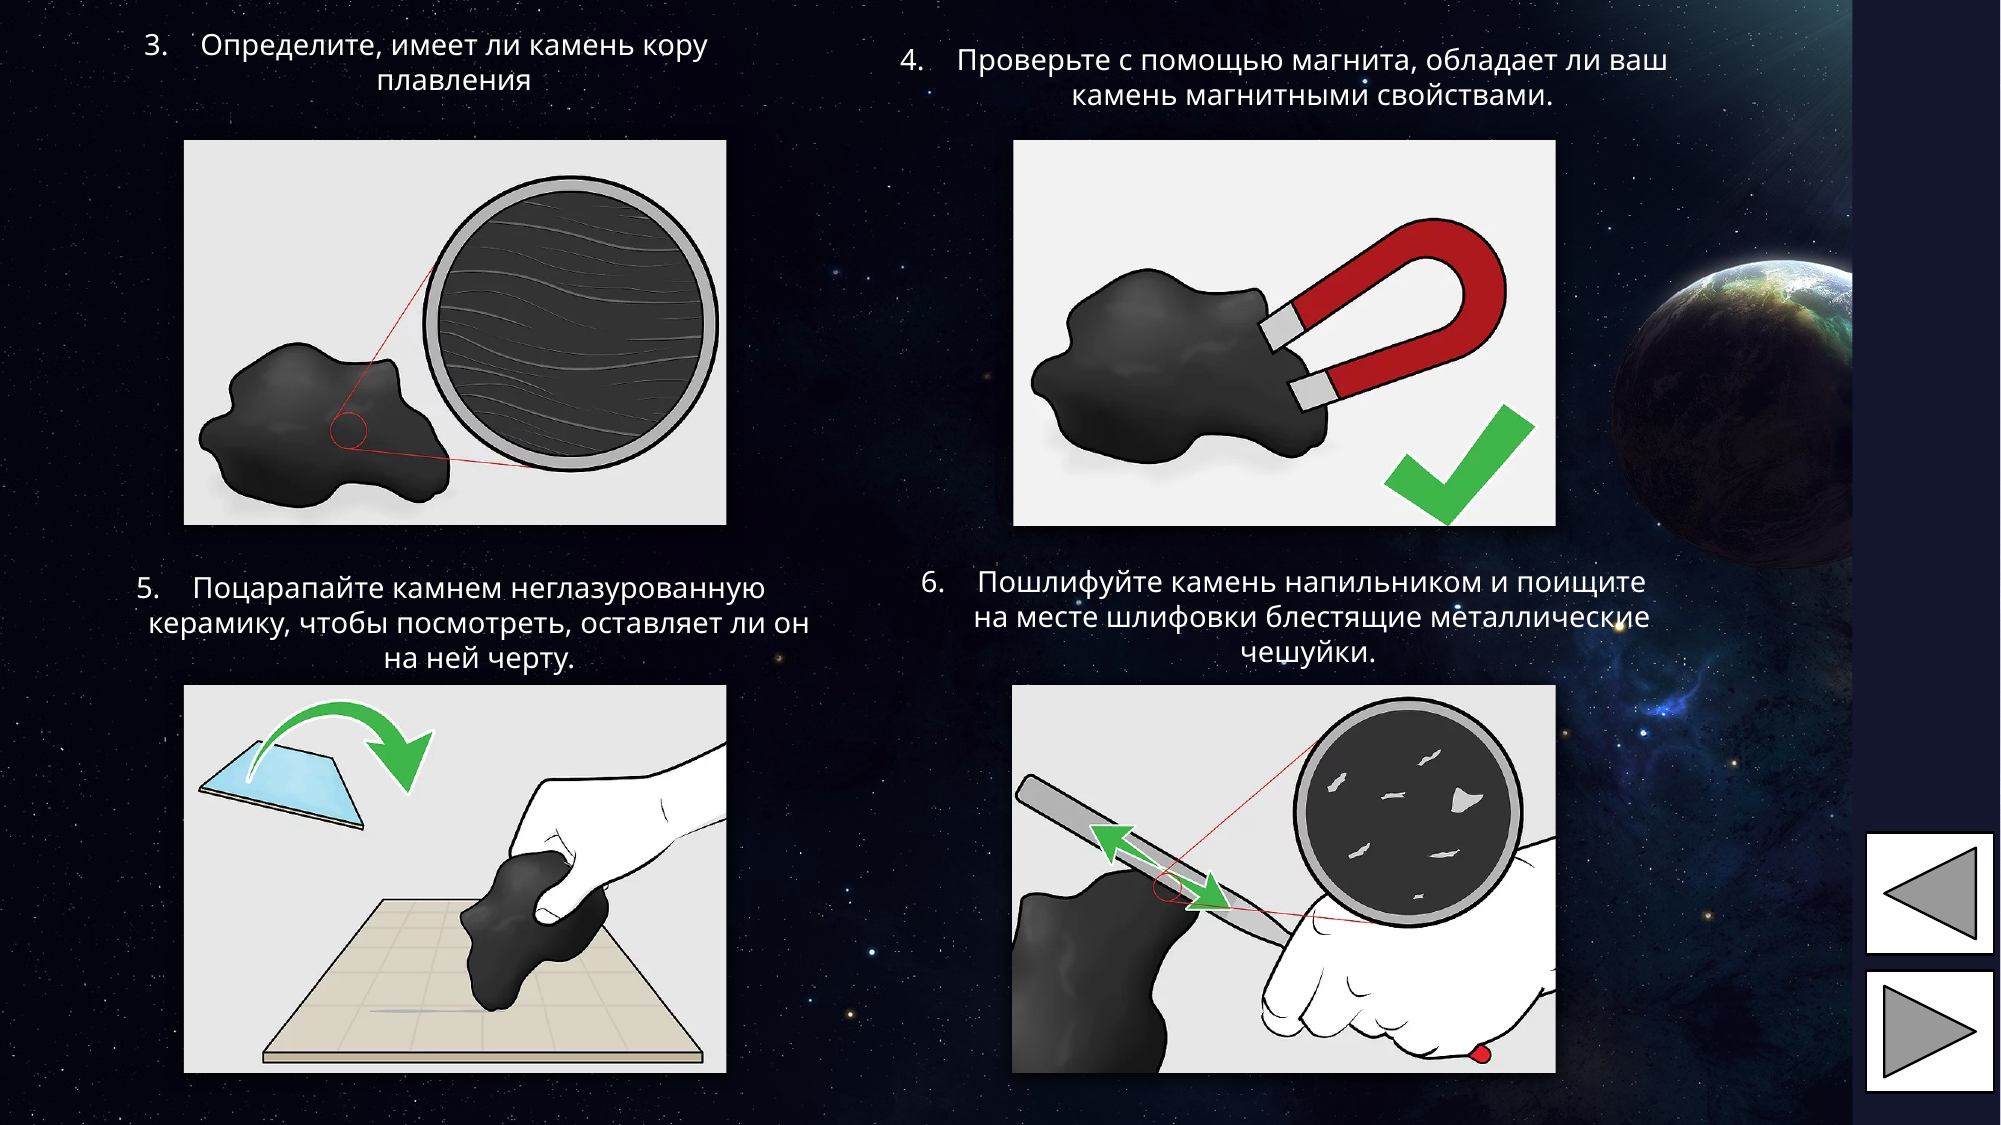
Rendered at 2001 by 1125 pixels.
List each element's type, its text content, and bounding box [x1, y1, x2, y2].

text_box Определите, имеет ли камень кору плавления [57, 18, 796, 104]
text_box Проверьте с помощью магнита, обладает ли ваш камень магнитными свойствами. [837, 34, 1732, 119]
text_box [1865, 969, 1995, 1094]
picture [0, 0, 1852, 1125]
text_box Пошлифуйте камень напильником и поищите на месте шлифовки блестящие металлические чешуйки. [901, 556, 1667, 676]
text_box Поцарапайте камнем неглазурованную керамику, чтобы посмотреть, оставляет ли он на ней черту. [69, 562, 834, 682]
text_box [1865, 831, 1995, 956]
